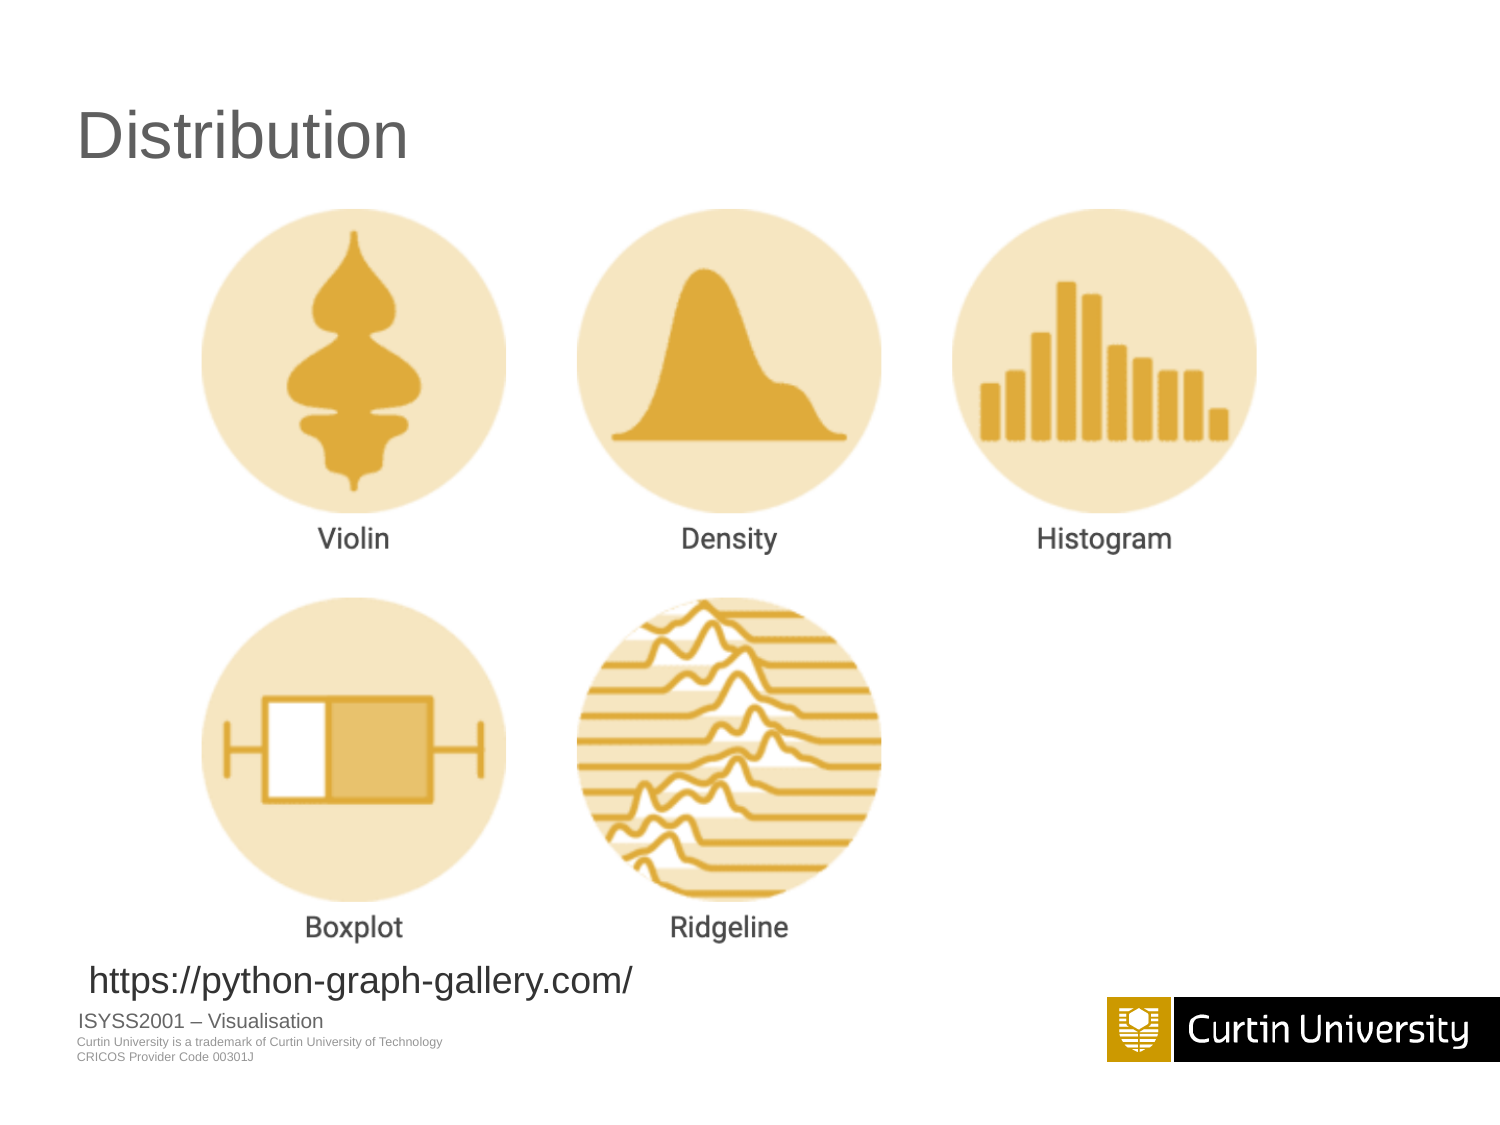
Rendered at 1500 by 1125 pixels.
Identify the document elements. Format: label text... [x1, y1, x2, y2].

title Distribution [76, 91, 1424, 256]
picture [0, 0, 1500, 1125]
text_box https://python-graph-gallery.com/ [81, 948, 641, 1009]
